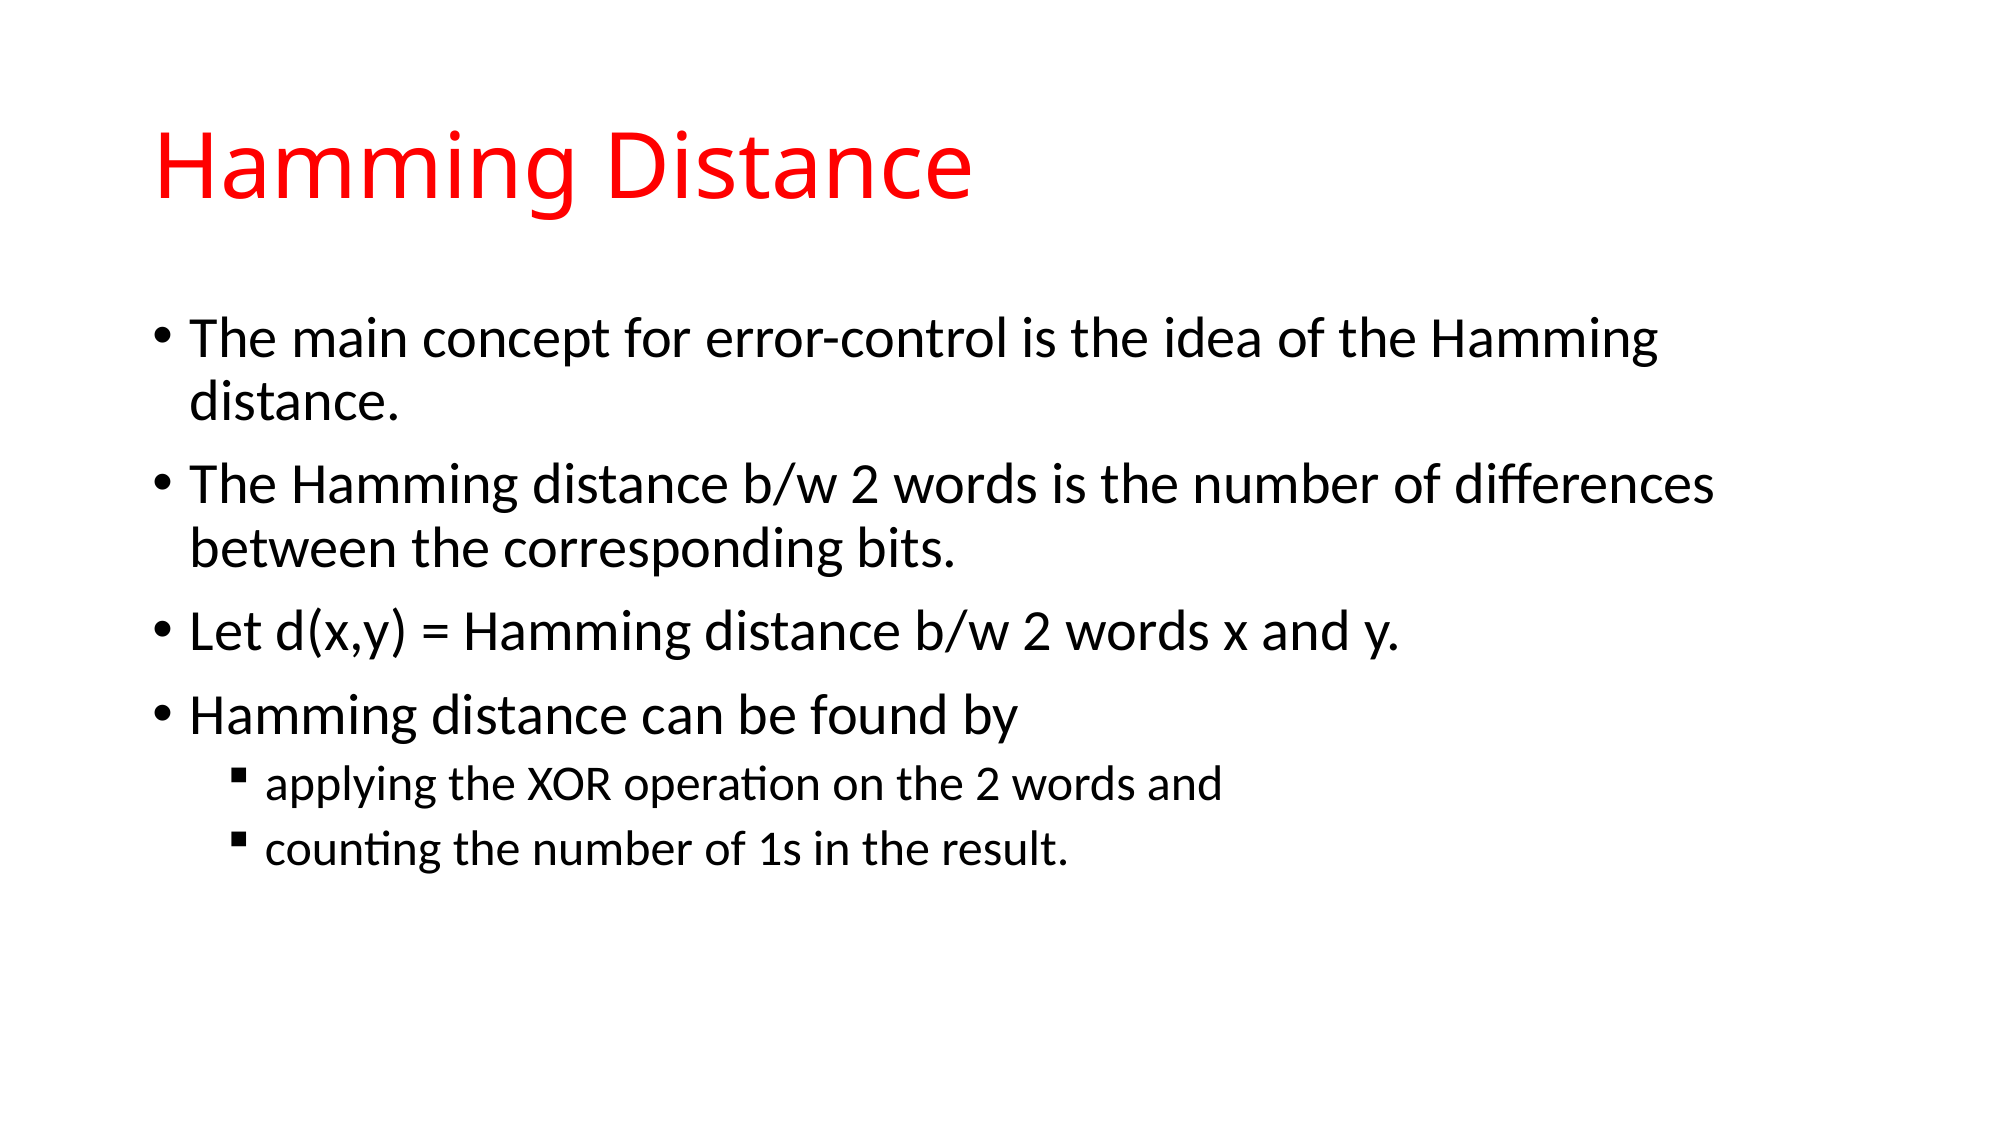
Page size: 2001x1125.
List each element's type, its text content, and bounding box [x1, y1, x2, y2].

title Hamming Distance [137, 59, 1863, 278]
list The main concept for error-control is the idea of the Hamming distance. The Hamming distance b/w 2 words is the number of differences between the corresponding bits. Let d(x,y) = Hamming distance b/w 2 words x and y. Hamming distance can be found by applying the XOR operation on the 2 words and counting the number of 1s in the result. [137, 299, 1863, 1014]
